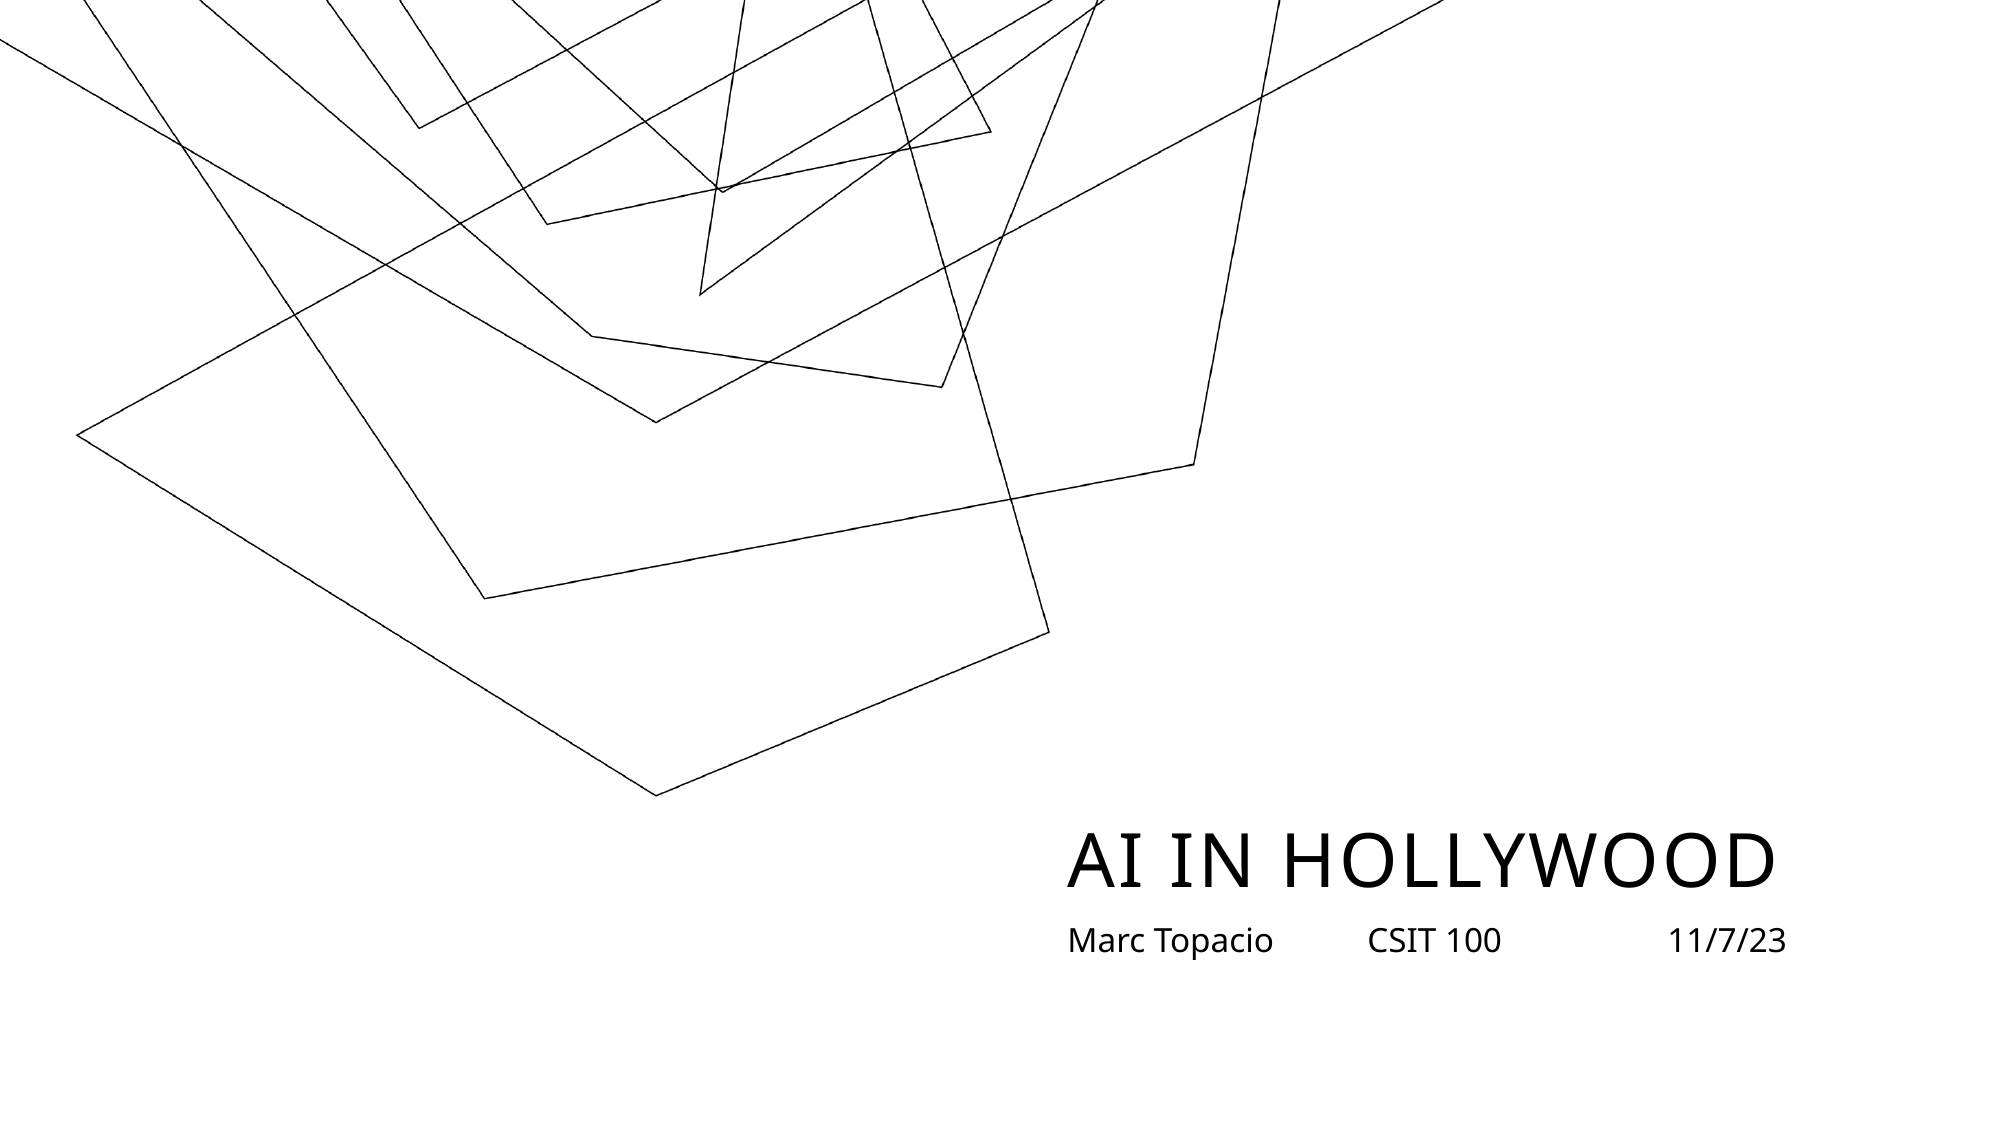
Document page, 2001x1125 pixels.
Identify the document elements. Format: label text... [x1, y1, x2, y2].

subtitle Marc Topacio CSIT 100 11/7/23 [1052, 916, 1864, 982]
picture [0, 0, 1557, 830]
title AI in Hollywood [1052, 727, 1864, 912]
